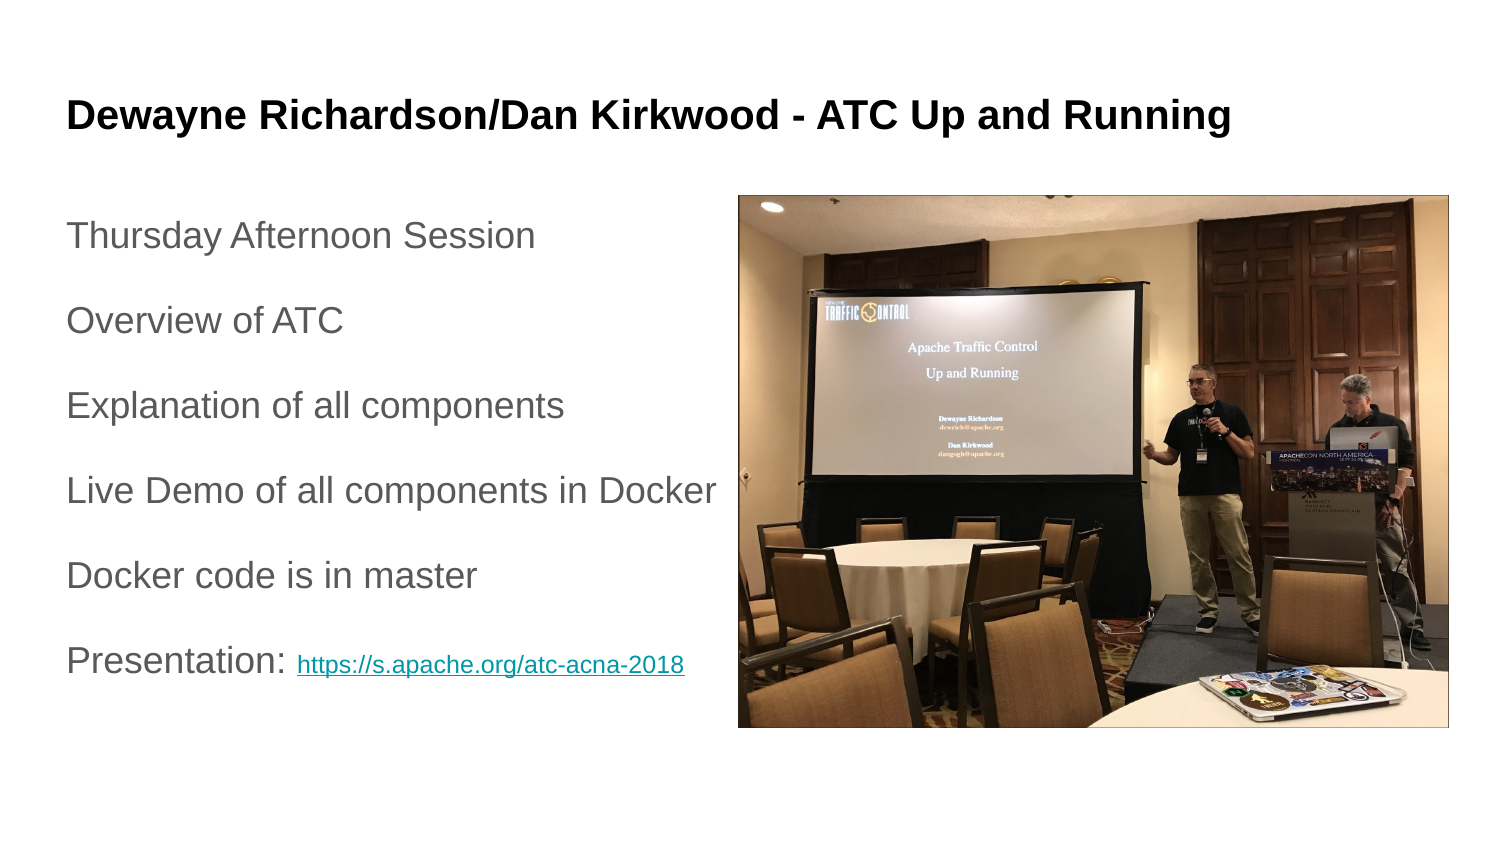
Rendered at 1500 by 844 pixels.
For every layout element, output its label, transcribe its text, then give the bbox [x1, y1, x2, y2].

picture [738, 195, 1450, 728]
title Dewayne Richardson/Dan Kirkwood - ATC Up and Running [51, 72, 1449, 167]
list Thursday Afternoon Session Overview of ATC Explanation of all components Live Demo of all components in Docker Docker code is in master Presentation: https://s.apache.org/atc-acna-2018 [51, 189, 867, 750]
